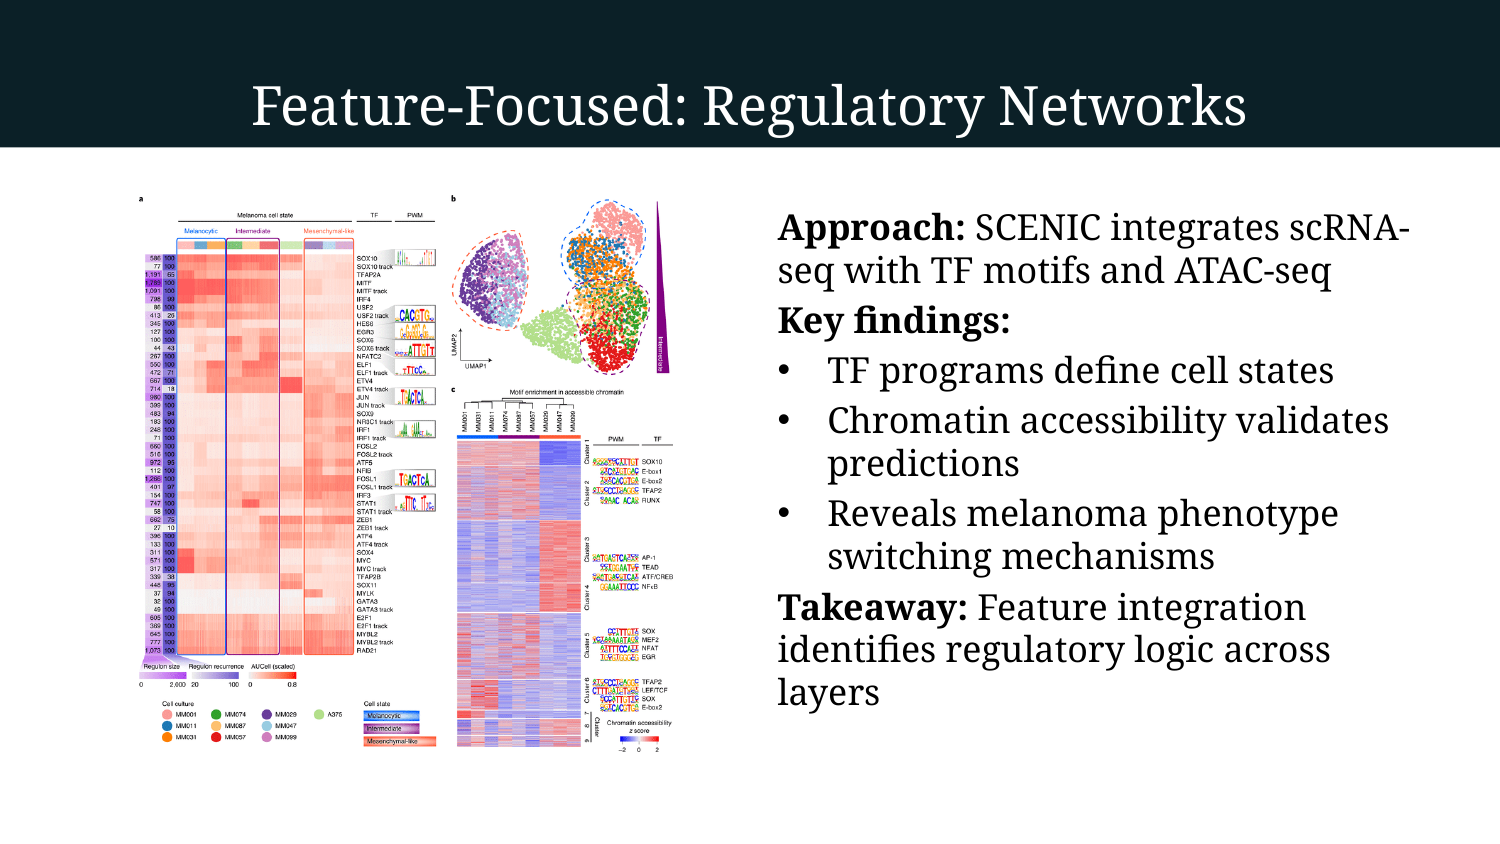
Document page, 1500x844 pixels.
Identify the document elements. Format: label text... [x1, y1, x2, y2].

title Feature-Focused: Regulatory Networks [75, 33, 1425, 175]
picture [139, 195, 674, 753]
list Approach: SCENIC integrates scRNA-seq with TF motifs and ATAC-seq Key findings: TF programs define cell states Chromatin accessibility validates predictions Reveals melanoma phenotype switching mechanisms Takeaway: Feature integration identifies regulatory logic across layers [762, 196, 1425, 754]
